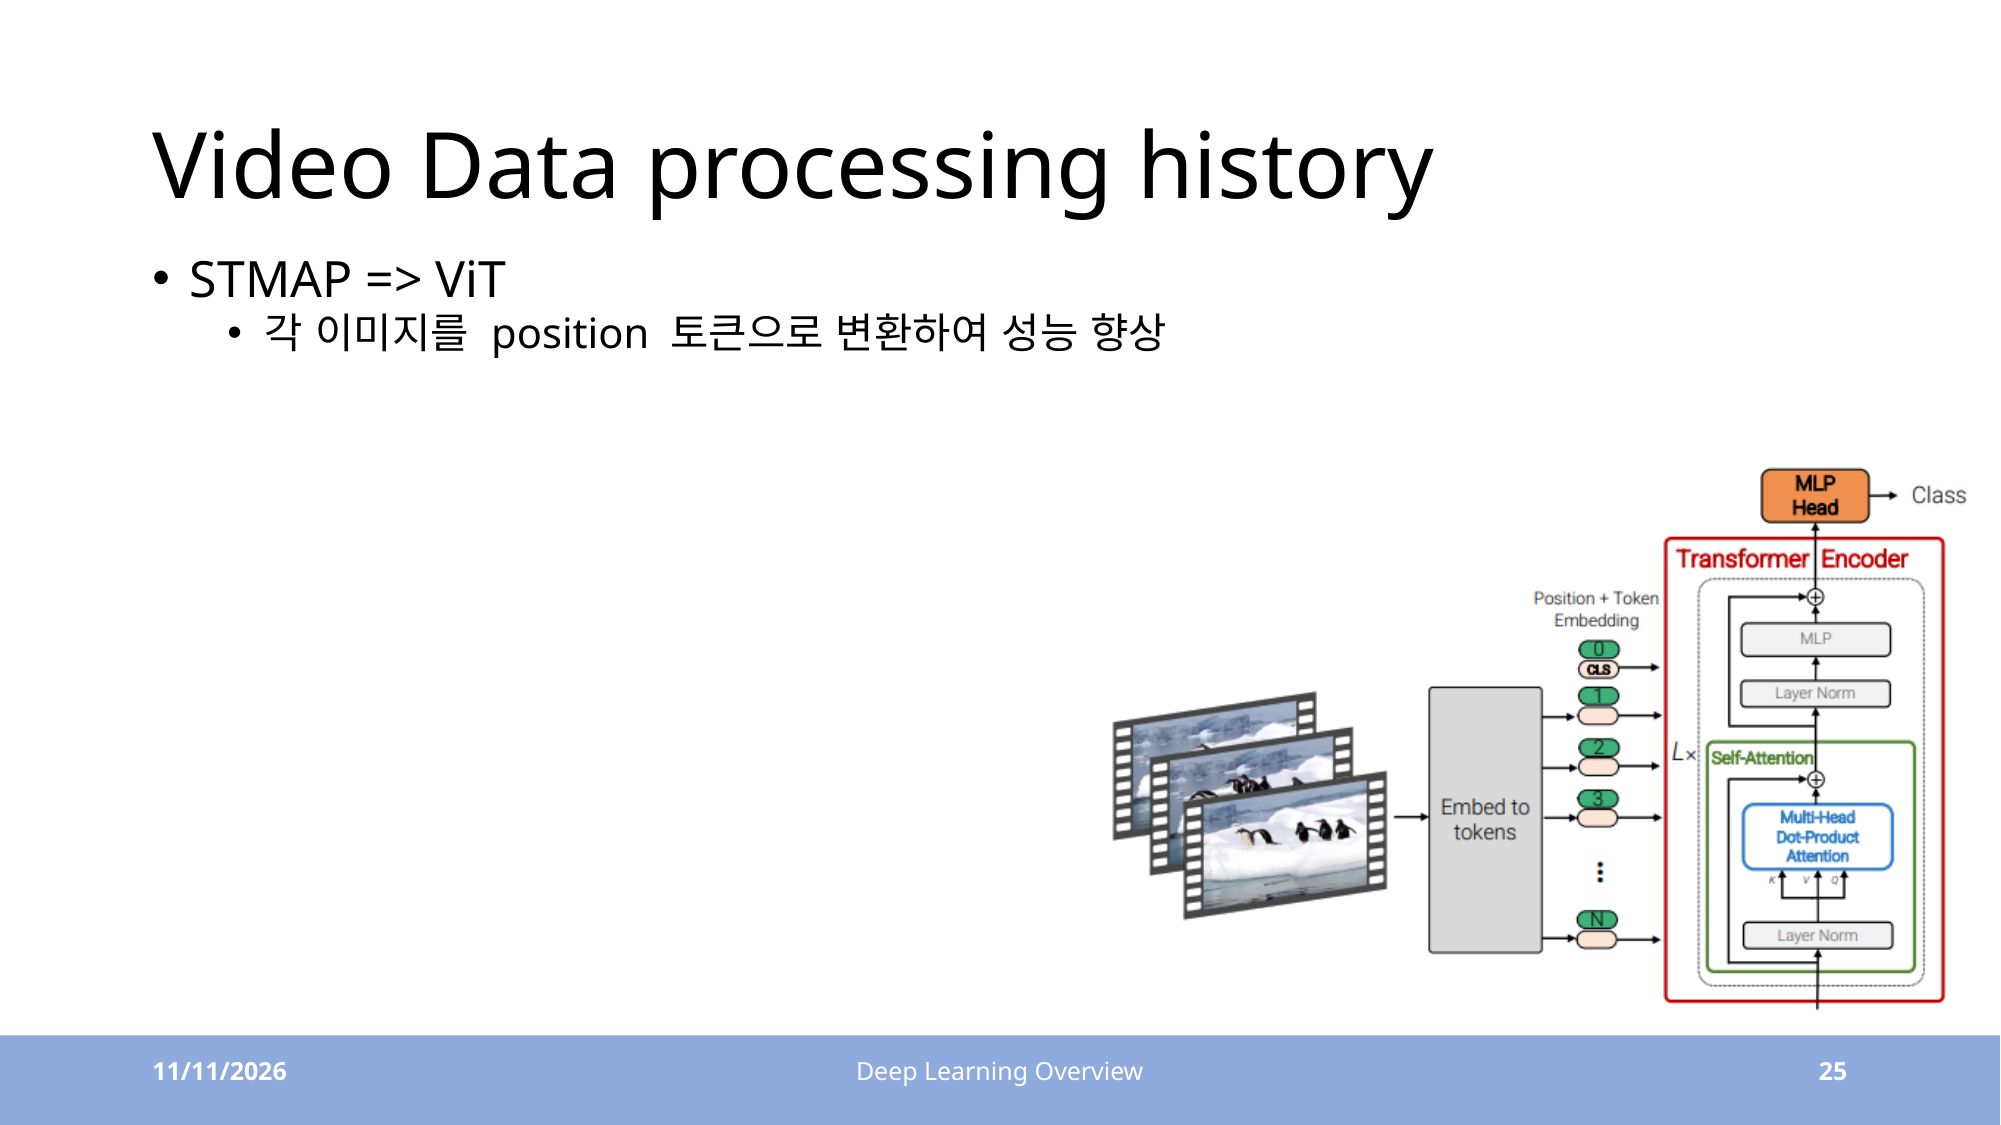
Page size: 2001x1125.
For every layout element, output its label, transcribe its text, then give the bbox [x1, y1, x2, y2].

picture [1107, 412, 2000, 1019]
footer Deep Learning Overview [662, 1042, 1338, 1103]
list STMAP => ViT 각 이미지를 position 토큰으로 변환하여 성능 향상 [137, 239, 1863, 954]
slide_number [137, 1042, 588, 1103]
title Video Data processing history [137, 59, 1863, 239]
slide_number 25 [1412, 1042, 1863, 1103]
